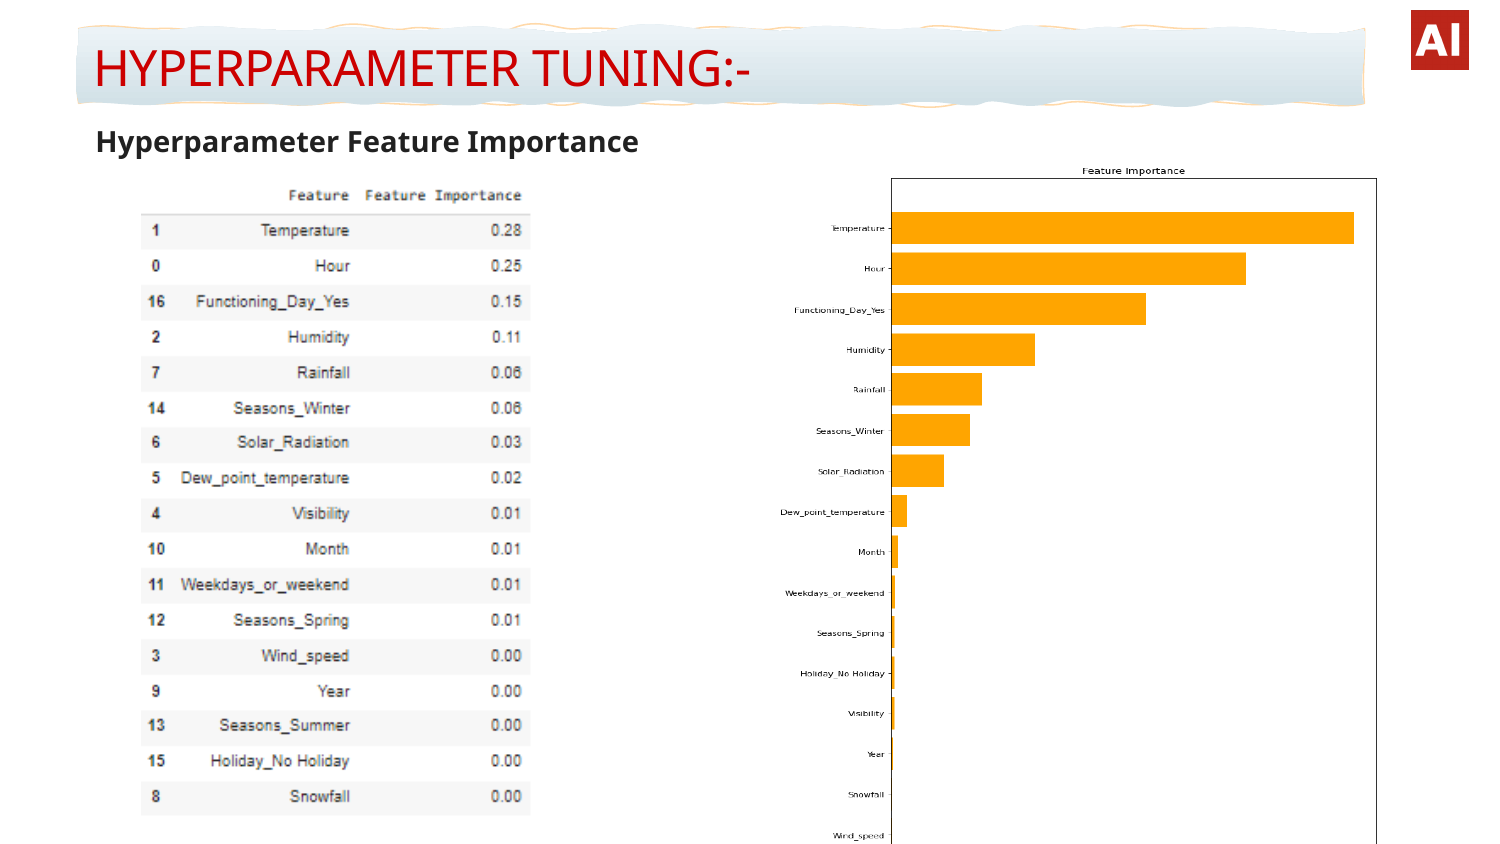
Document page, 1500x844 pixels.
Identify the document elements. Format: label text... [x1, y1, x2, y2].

text_box Hyperparameter Feature Importance [78, 106, 742, 166]
picture [774, 162, 1383, 844]
text_box HYPERPARAMETER TUNING:- [75, 22, 1366, 108]
picture [1411, 10, 1469, 70]
picture [140, 187, 574, 827]
